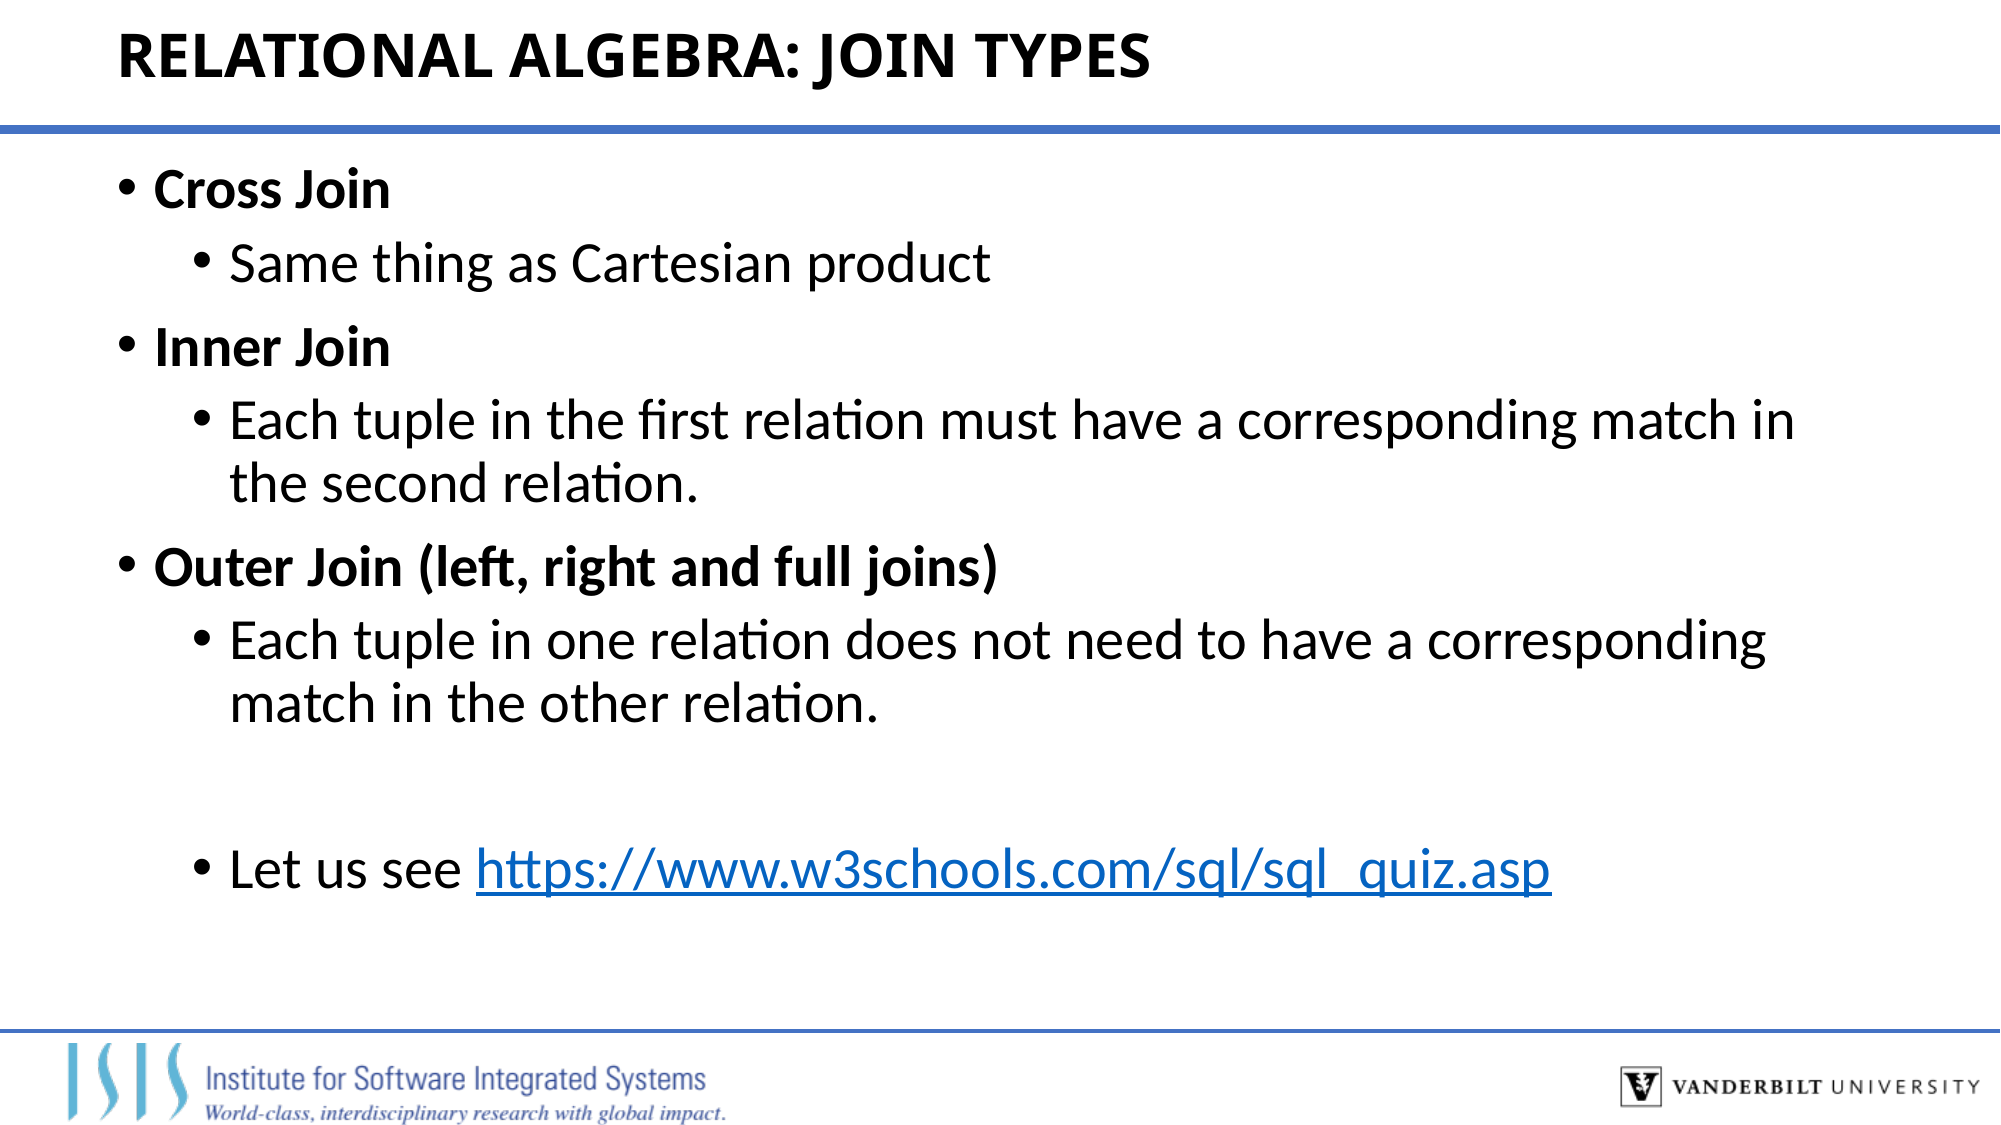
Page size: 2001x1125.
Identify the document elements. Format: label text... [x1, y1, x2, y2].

title RELATIONAL ALGEBRA: JOIN TYPES [101, 10, 1904, 101]
list Cross Join Same thing as Cartesian product Inner Join Each tuple in the first relation must have a corresponding match in the second relation. Outer Join (left, right and full joins) Each tuple in one relation does not need to have a corresponding match in the other relation. Let us see https://www.w3schools.com/sql/sql_quiz.asp [101, 151, 1904, 1015]
